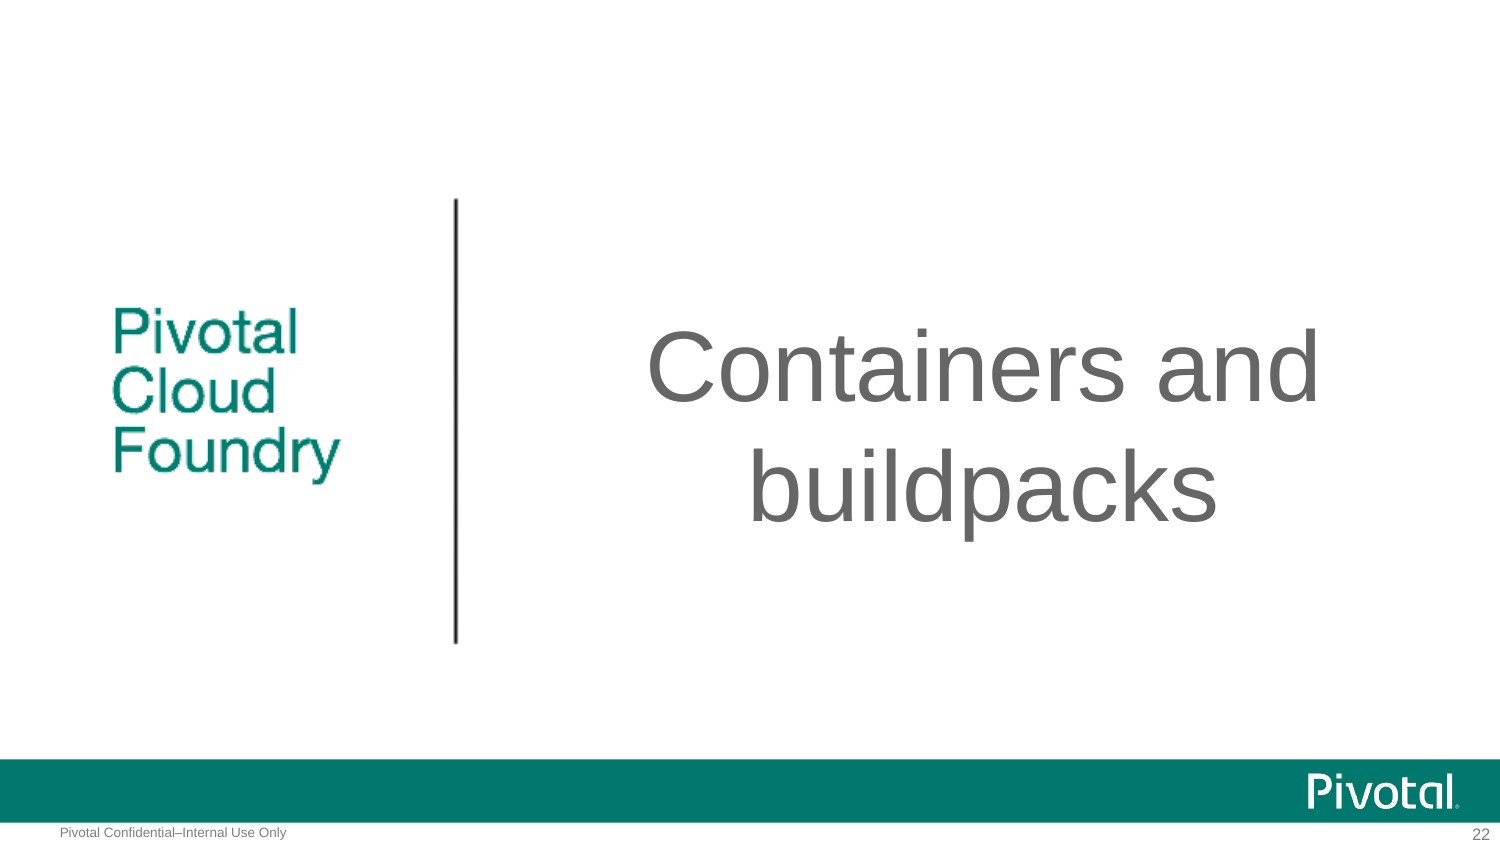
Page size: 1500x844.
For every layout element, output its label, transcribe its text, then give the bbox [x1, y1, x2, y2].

picture [1300, 761, 1464, 816]
text_box Containers and buildpacks [517, 238, 1450, 606]
picture [99, 197, 460, 647]
